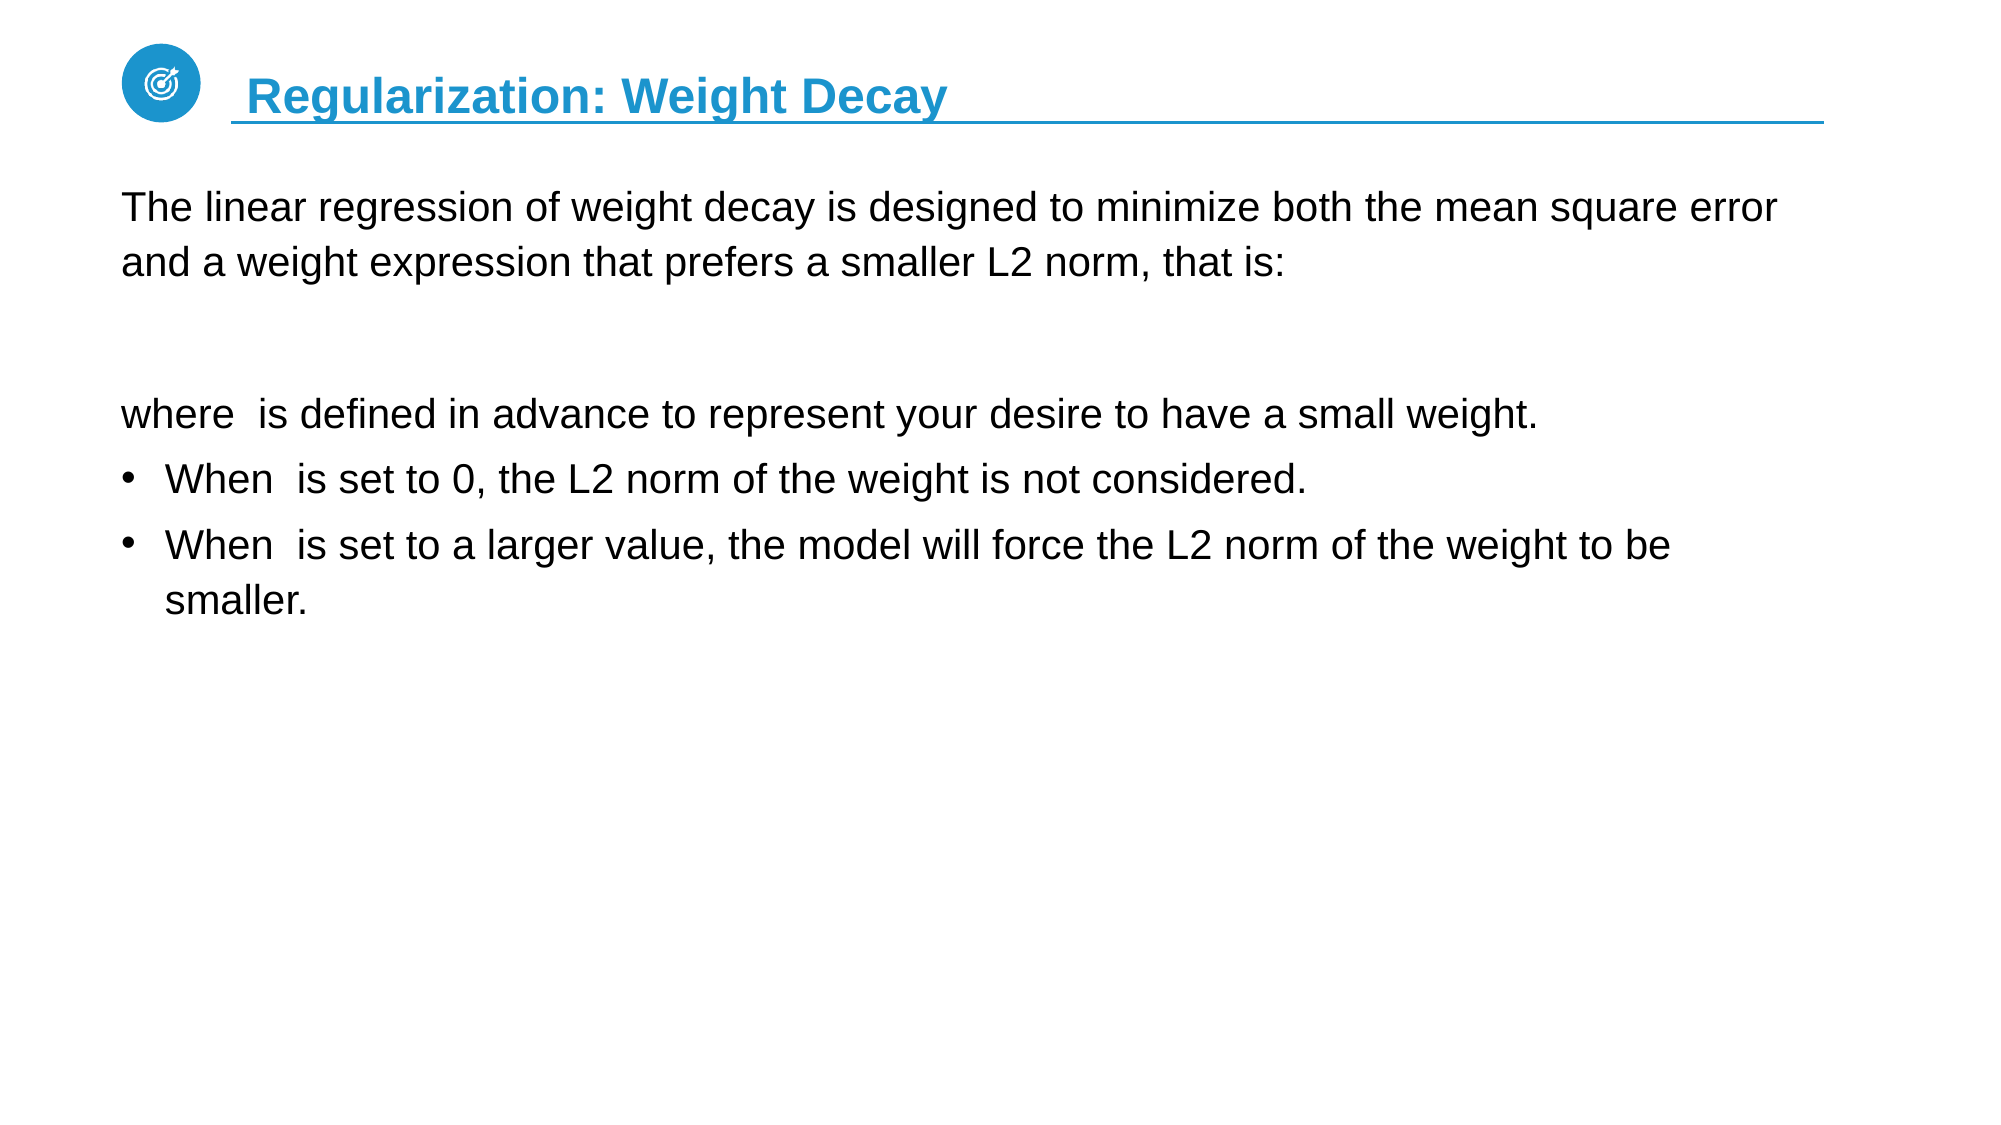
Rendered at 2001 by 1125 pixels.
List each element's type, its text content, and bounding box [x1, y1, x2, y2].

picture [140, 62, 183, 104]
title Regularization: Weight Decay [231, 73, 1825, 122]
